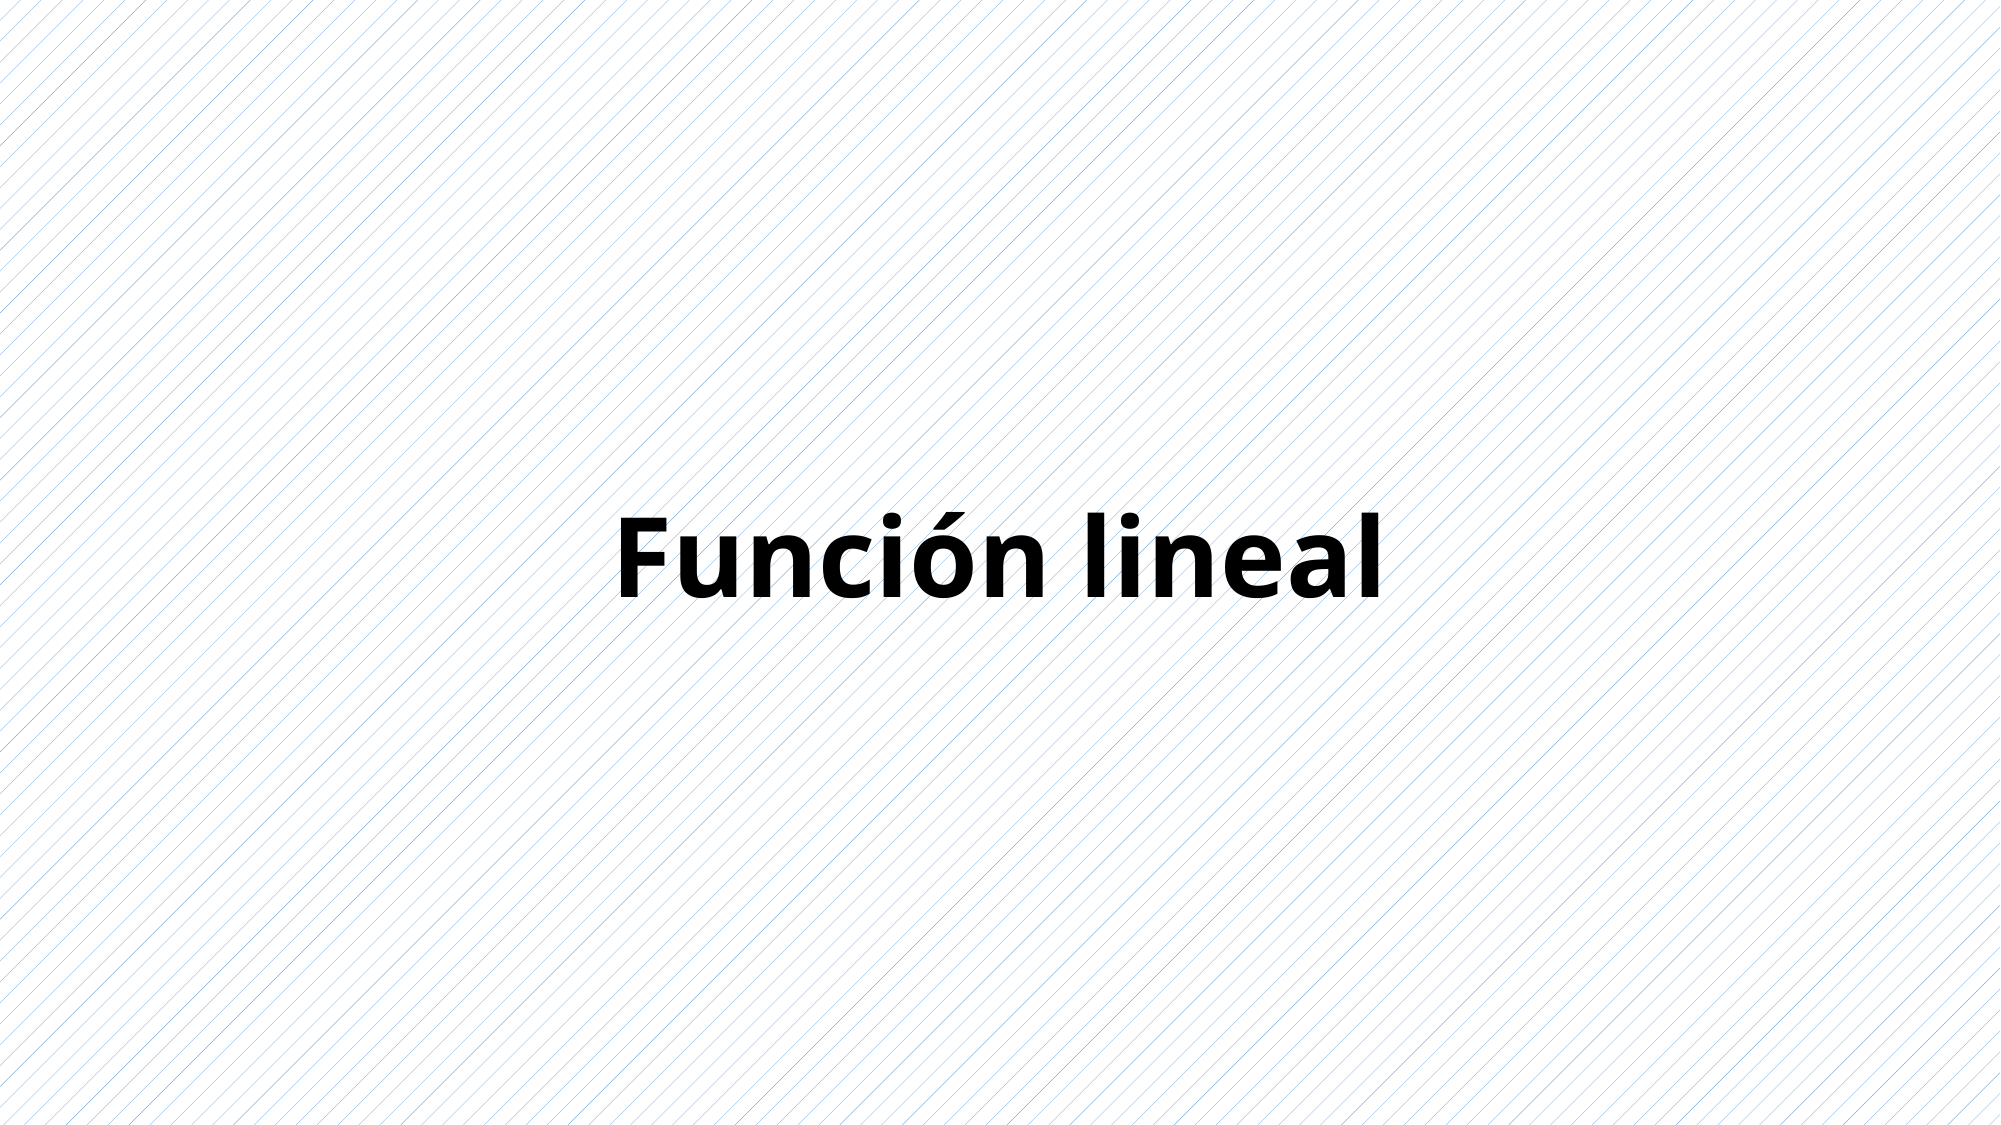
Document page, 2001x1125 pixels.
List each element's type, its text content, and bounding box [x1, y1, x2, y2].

text_box Función lineal [319, 481, 1681, 642]
